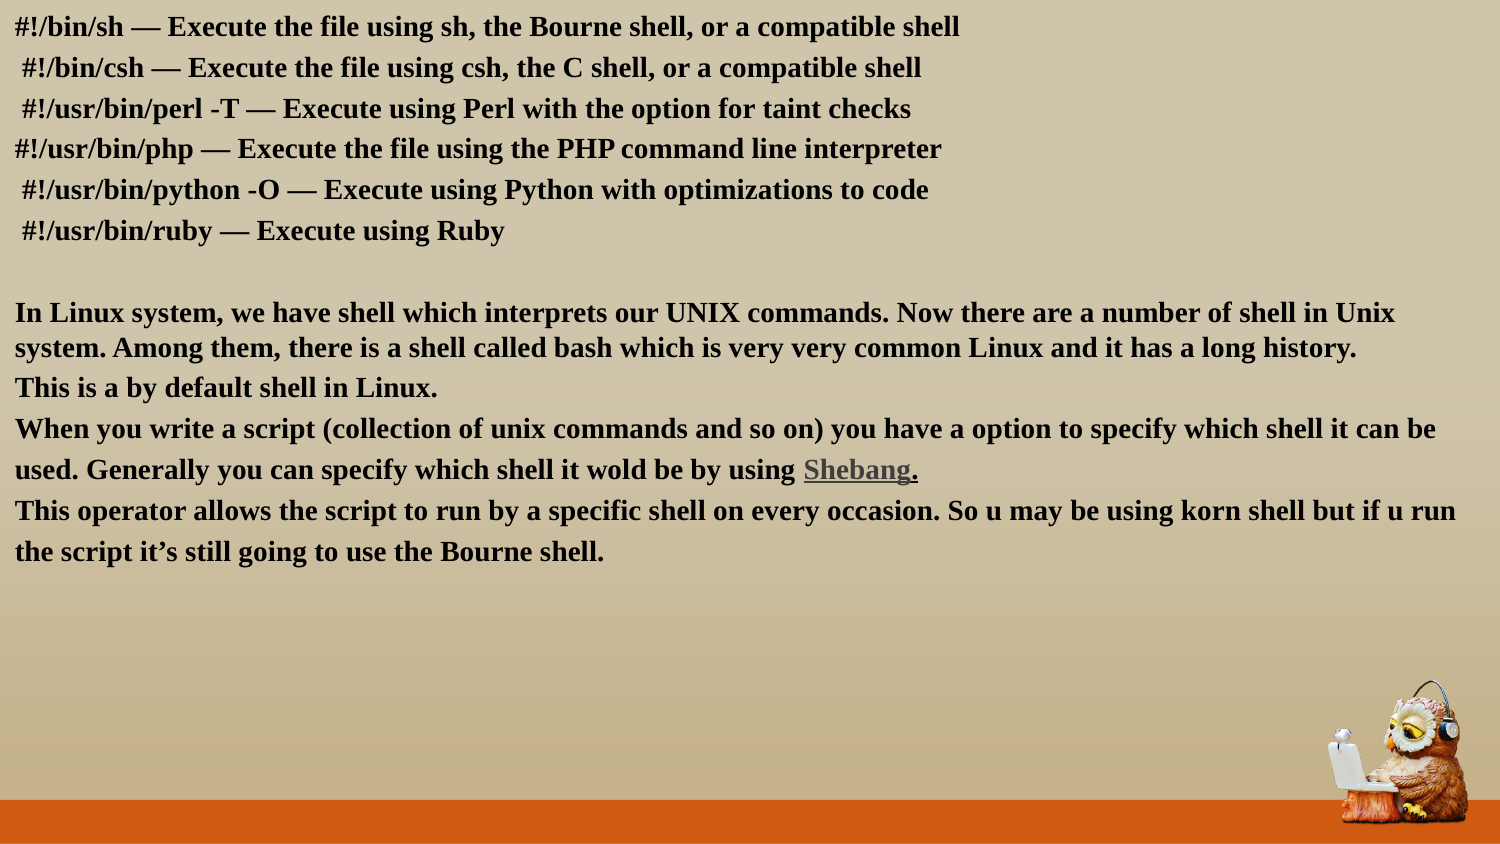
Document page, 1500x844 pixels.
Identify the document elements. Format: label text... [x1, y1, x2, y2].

picture [1328, 800, 1468, 826]
list #!/bin/sh — Execute the file using sh, the Bourne shell, or a compatible shell #!/bin/csh — Execute the file using csh, the C shell, or a compatible shell #!/usr/bin/perl -T — Execute using Perl with the option for taint checks #!/usr/bin/php — Execute the file using the PHP command line interpreter #!/usr/bin/python -O — Execute using Python with optimizations to code #!/usr/bin/ruby — Execute using Ruby In Linux system, we have shell which interprets our UNIX commands. Now there are a number of shell in Unix system. Among them, there is a shell called bash which is very very common Linux and it has a long history. This is a by default shell in Linux. When you write a script (collection of unix commands and so on) you have a option to specify which shell it can be used. Generally you can specify which shell it wold be by using Shebang. This operator allows the script to run by a specific shell on every occasion. So u may be using korn shell but if u run the script it’s still going to use the Bourne shell. [0, 0, 1500, 800]
